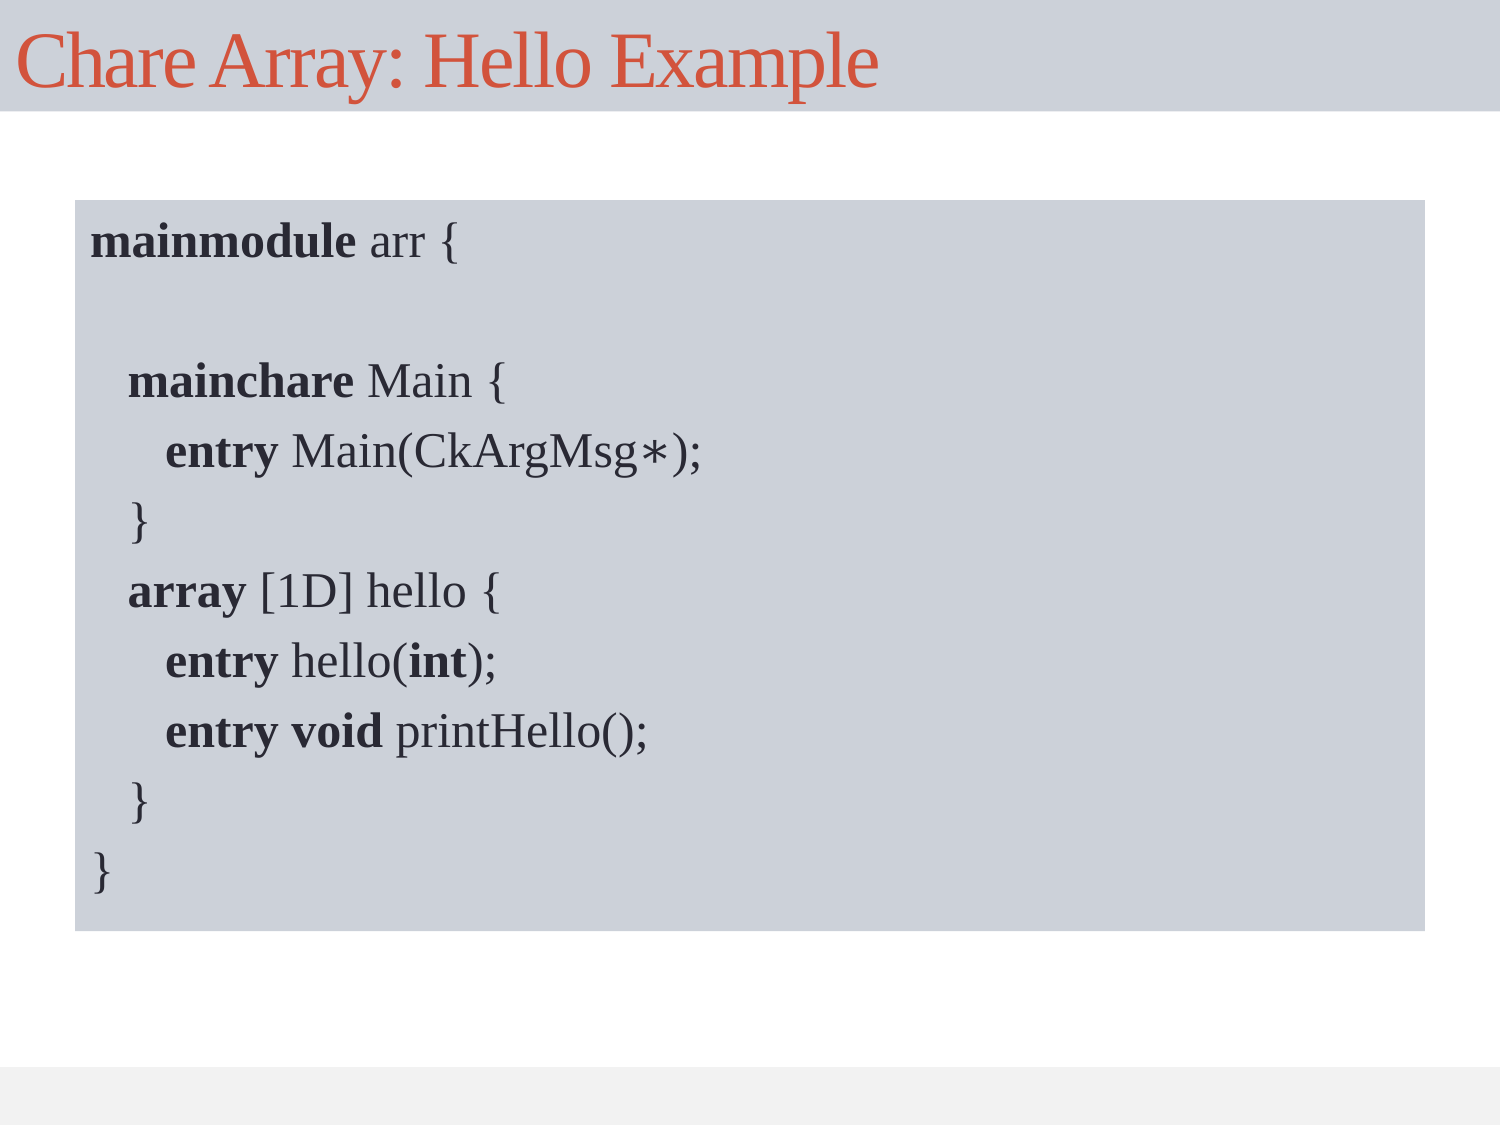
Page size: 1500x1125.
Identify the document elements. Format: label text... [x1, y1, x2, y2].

list mainmodule arr { mainchare Main { entry Main(CkArgMsg∗); } array [1D] hello { entry hello(int); entry void printHello(); } } [75, 200, 1425, 932]
title Chare Array: Hello Example [0, 0, 1500, 112]
